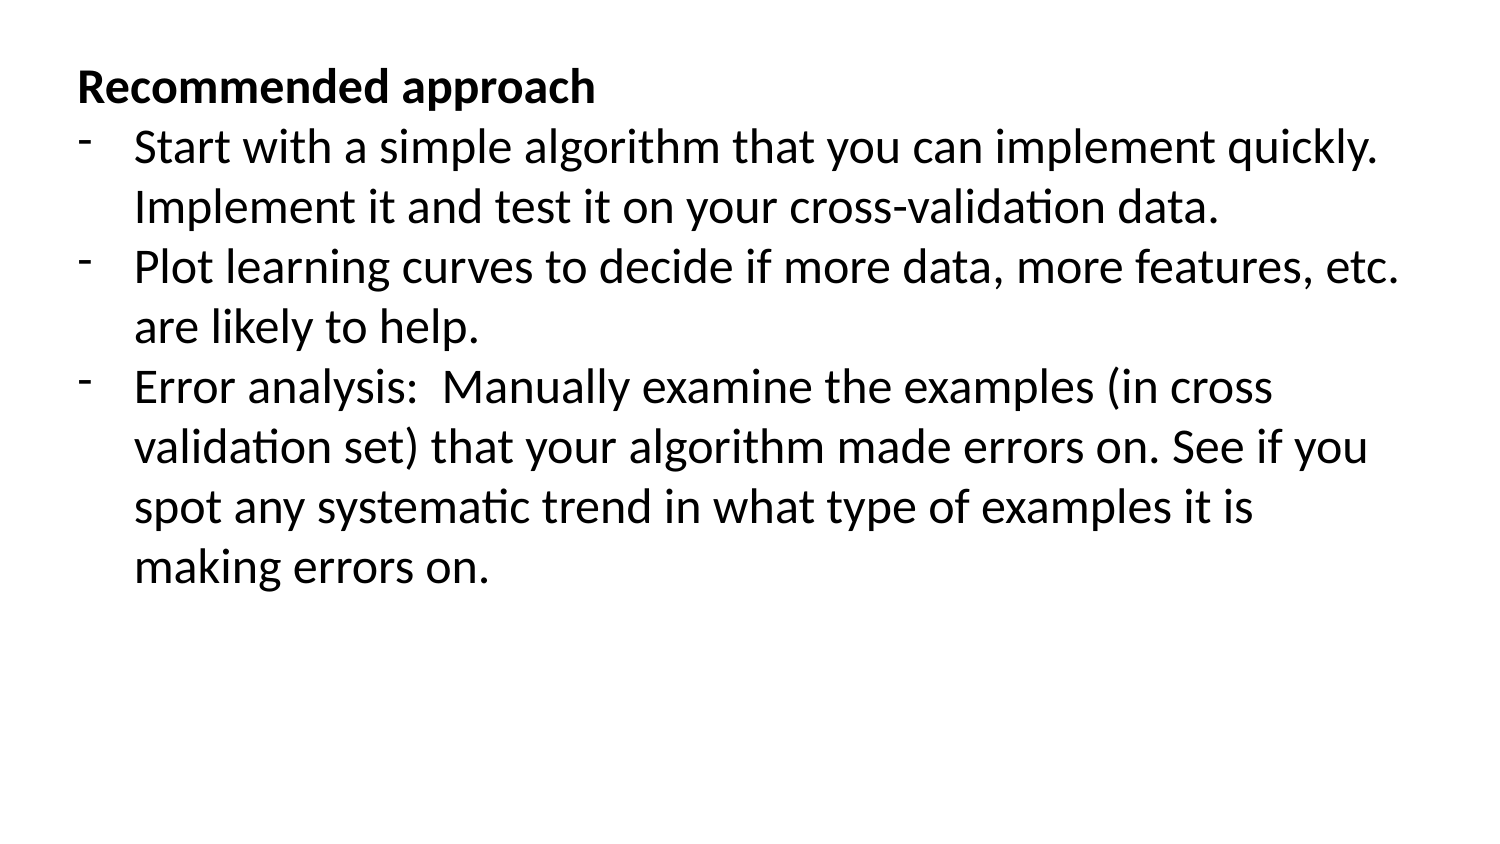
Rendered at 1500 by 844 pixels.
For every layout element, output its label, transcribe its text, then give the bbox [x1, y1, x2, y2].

text_box Recommended approach [62, 45, 1425, 106]
text_box Start with a simple algorithm that you can implement quickly. Implement it and test it on your cross-validation data. Plot learning curves to decide if more data, more features, etc. are likely to help. Error analysis: Manually examine the examples (in cross validation set) that your algorithm made errors on. See if you spot any systematic trend in what type of examples it is making errors on. [62, 106, 1425, 606]
